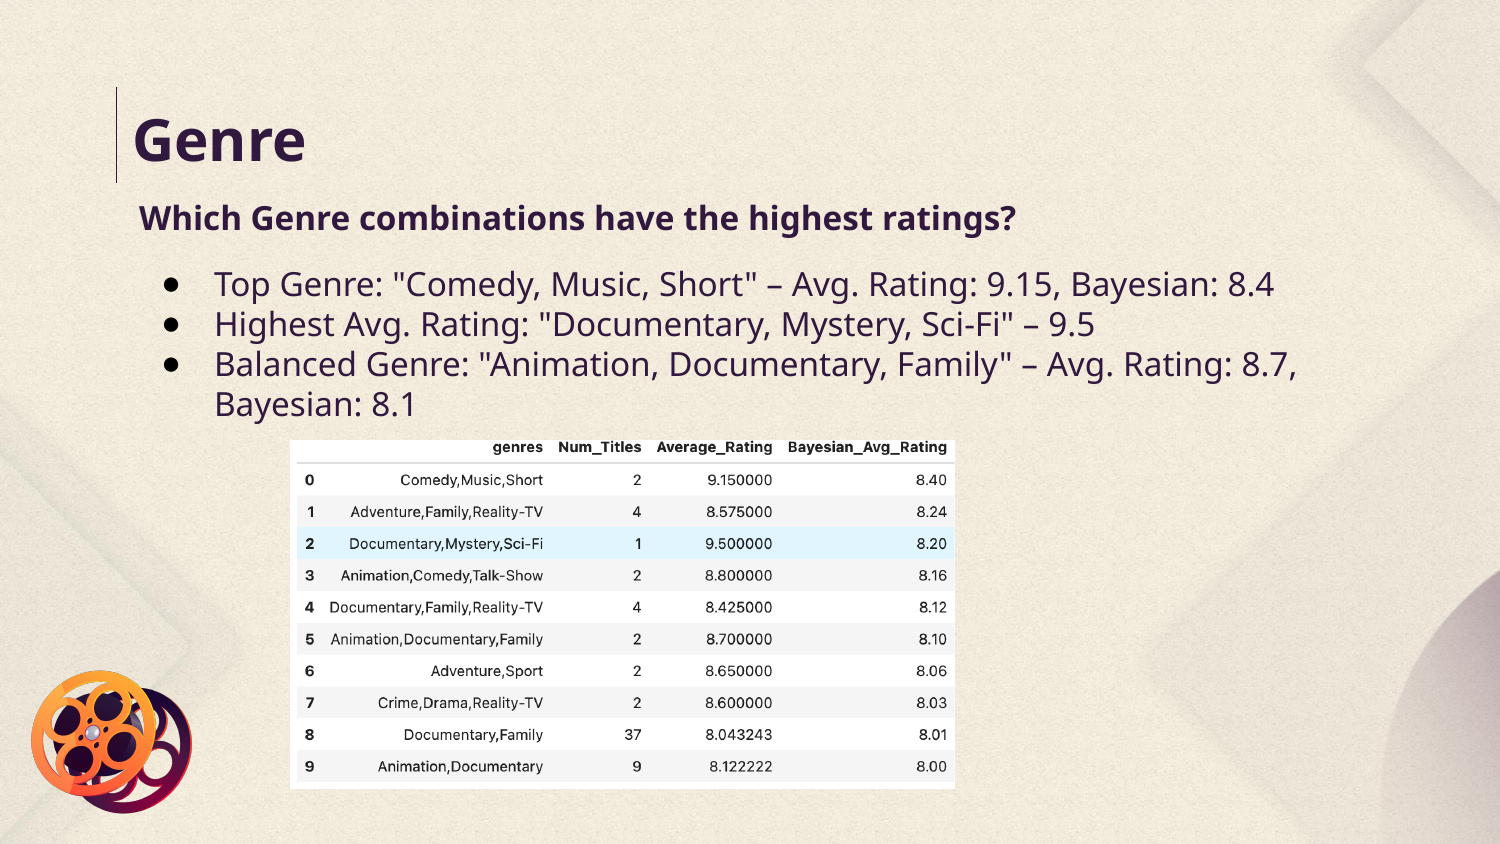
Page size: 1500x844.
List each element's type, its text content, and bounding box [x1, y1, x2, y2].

picture [0, 0, 1500, 844]
text_box Top Genre: "Comedy, Music, Short" – Avg. Rating: 9.15, Bayesian: 8.4 Highest Avg. Rating: "Documentary, Mystery, Sci-Fi" – 9.5 Balanced Genre: "Animation, Documentary, Family" – Avg. Rating: 8.7, Bayesian: 8.1 [124, 248, 1362, 439]
title Genre [116, 88, 1383, 183]
text_box Which Genre combinations have the highest ratings? [124, 182, 1500, 460]
